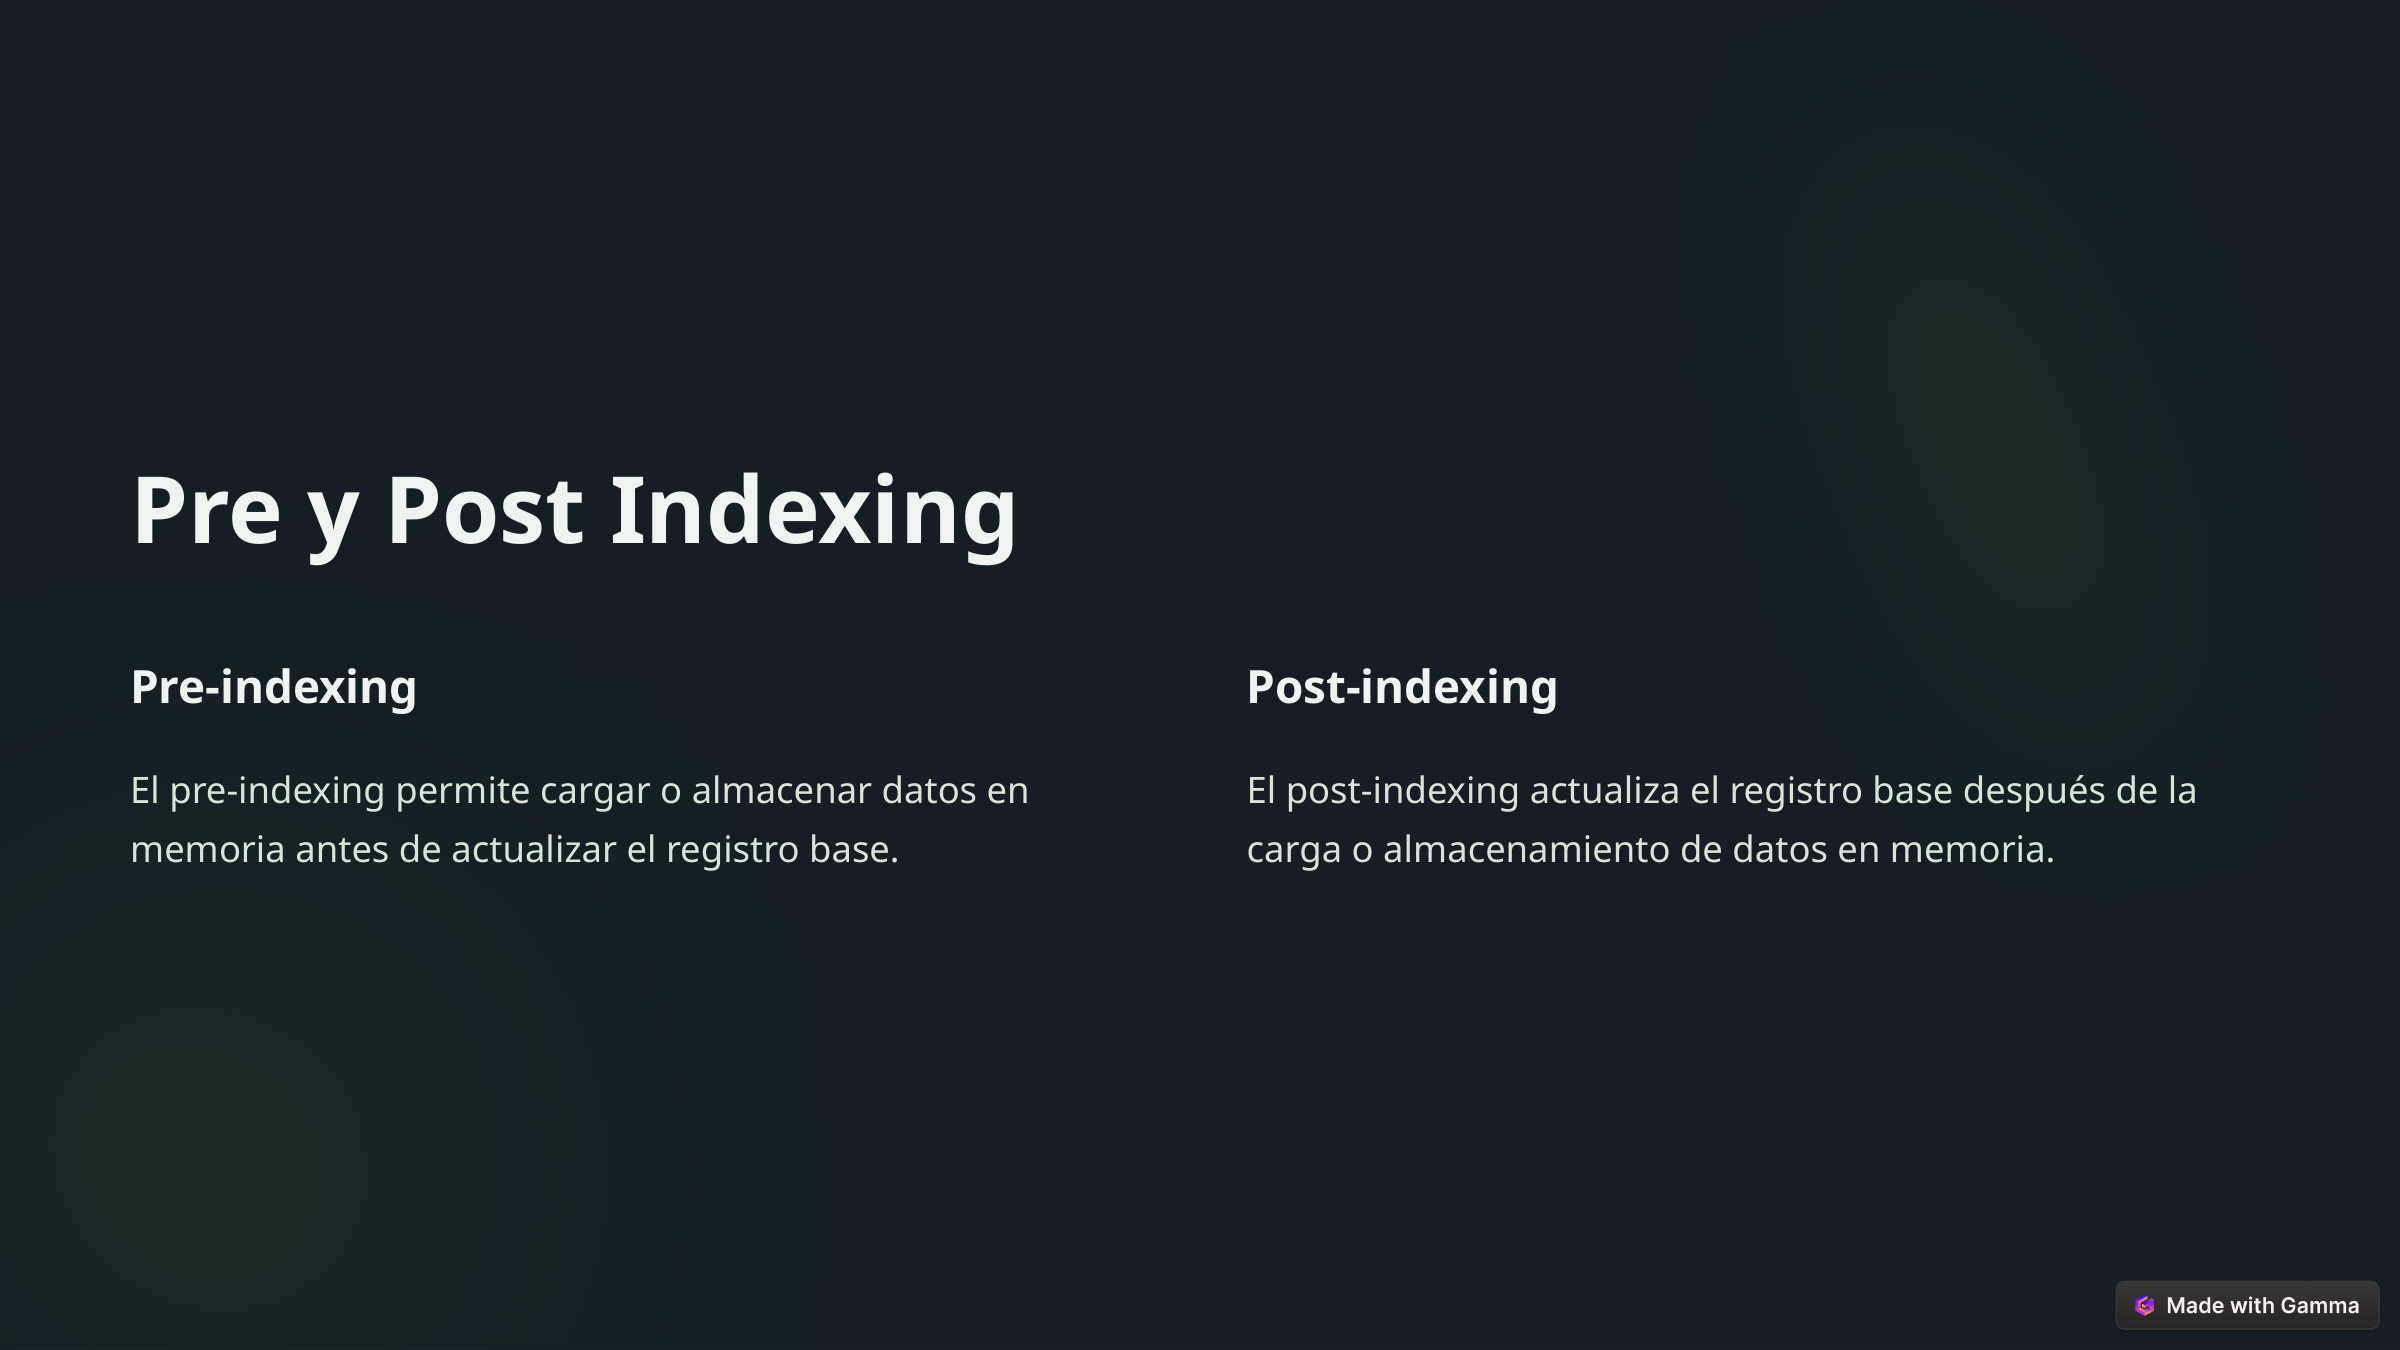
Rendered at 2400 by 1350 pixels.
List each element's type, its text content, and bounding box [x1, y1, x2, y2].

picture [2106, 1271, 2389, 1339]
text_box El post-indexing actualiza el registro base después de la carga o almacenamiento de datos en memoria. [1246, 751, 2271, 871]
text_box Post-indexing [1246, 655, 1757, 714]
text_box Pre-indexing [130, 655, 598, 714]
text_box Pre y Post Indexing [130, 446, 1528, 563]
text_box El pre-indexing permite cargar o almacenar datos en memoria antes de actualizar el registro base. [130, 751, 1155, 871]
